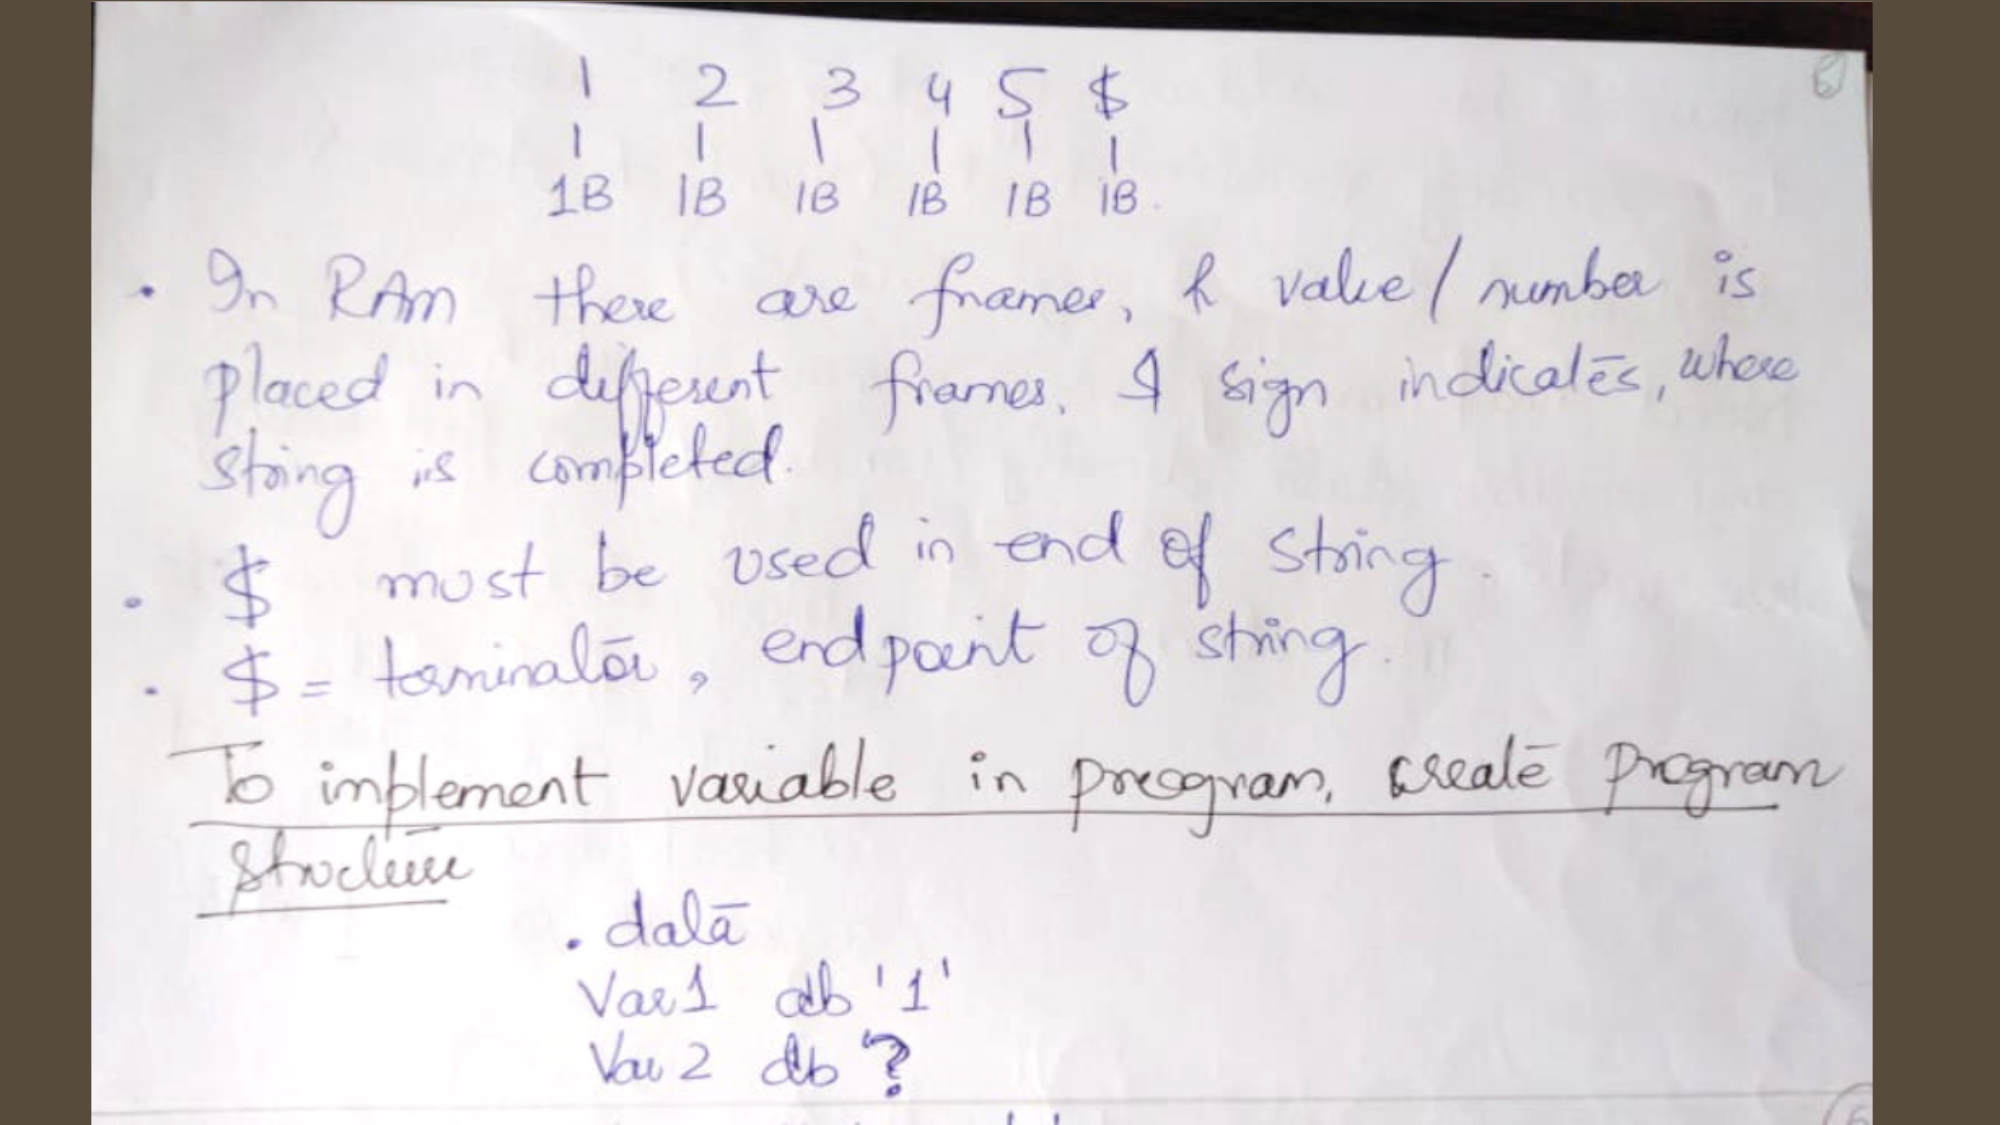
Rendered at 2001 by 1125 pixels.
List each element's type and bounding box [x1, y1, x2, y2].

picture [1545, 2, 1873, 1125]
picture [91, 2, 419, 1125]
list [419, 0, 1545, 1125]
